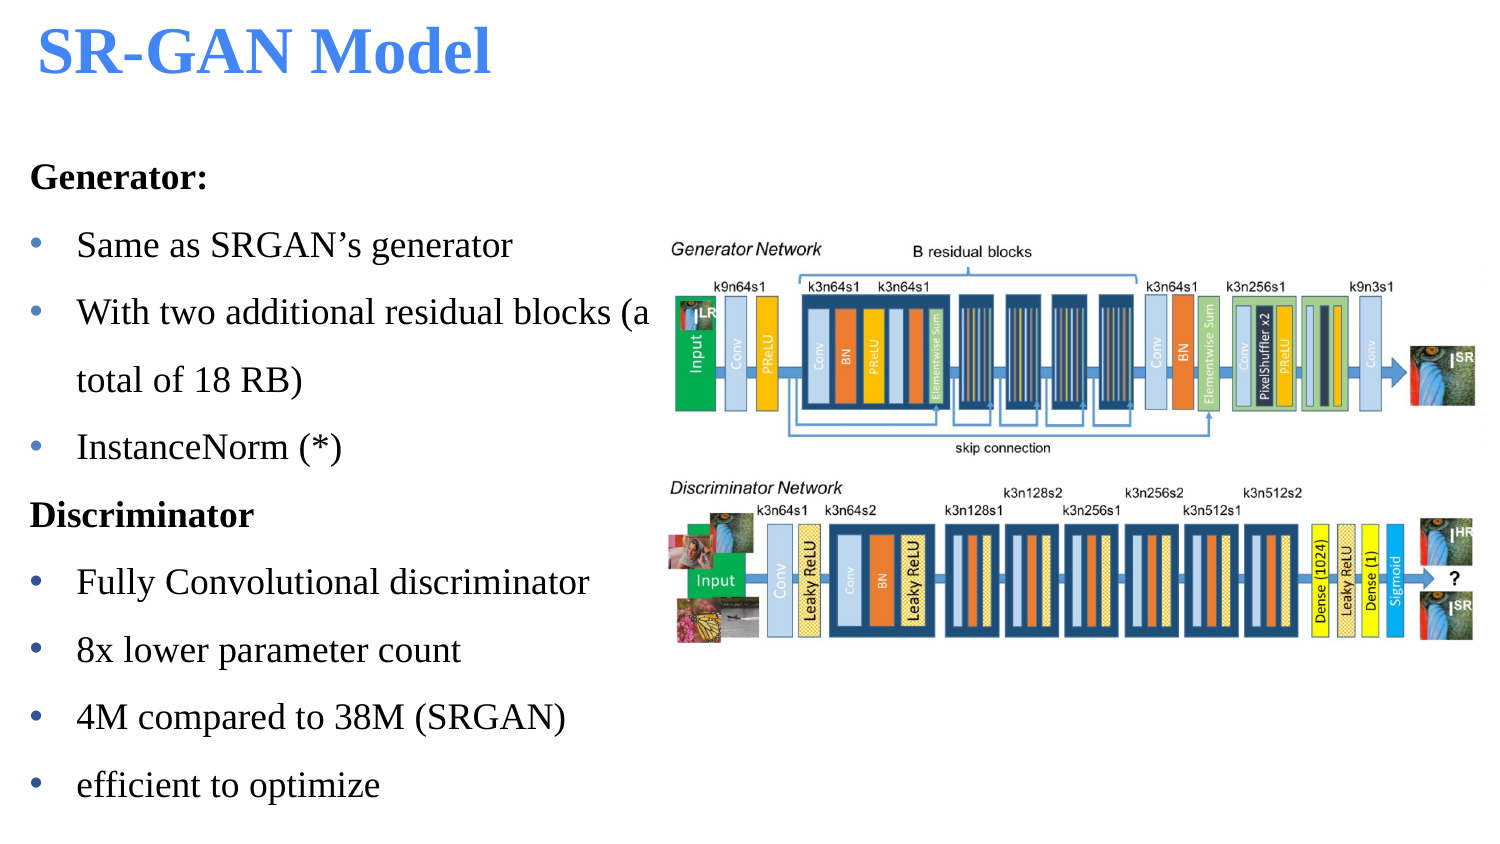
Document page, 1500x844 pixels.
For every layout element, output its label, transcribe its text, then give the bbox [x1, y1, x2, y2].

picture [659, 232, 1486, 653]
text_box SR-GAN Model [22, 0, 609, 95]
text_box Generator: Same as SRGAN’s generator With two additional residual blocks (a total of 18 RB) InstanceNorm (*) Discriminator Fully Convolutional discriminator 8x lower parameter count 4M compared to 38M (SRGAN) efficient to optimize [14, 122, 708, 833]
